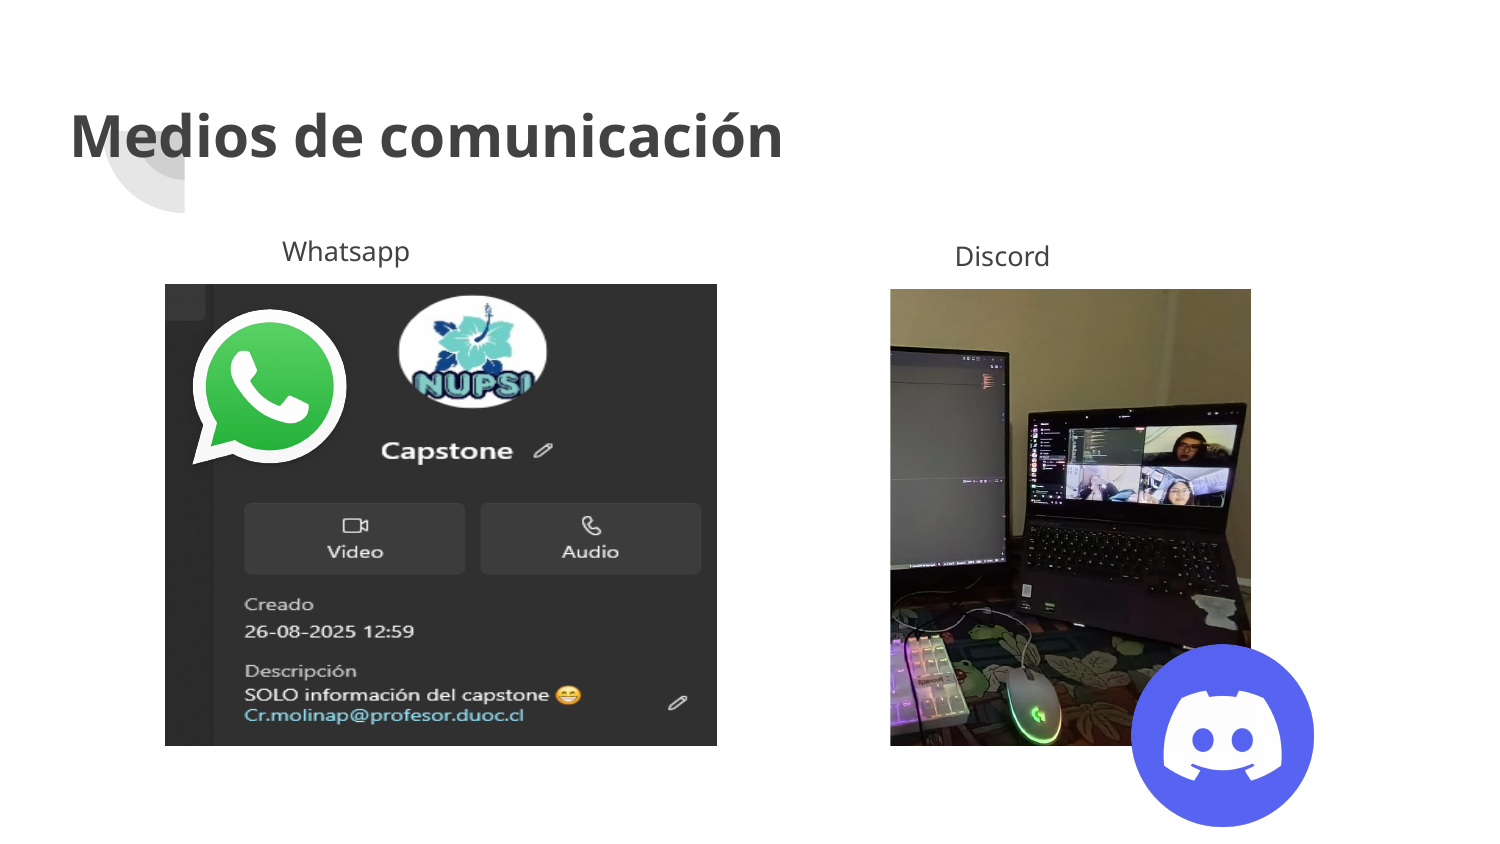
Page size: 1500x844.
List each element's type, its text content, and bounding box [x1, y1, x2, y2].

picture [164, 284, 718, 746]
title Medios de comunicación [54, 83, 1208, 248]
text_box Discord [939, 224, 1132, 287]
picture [890, 289, 1315, 827]
text_box Whatsapp [266, 219, 460, 282]
